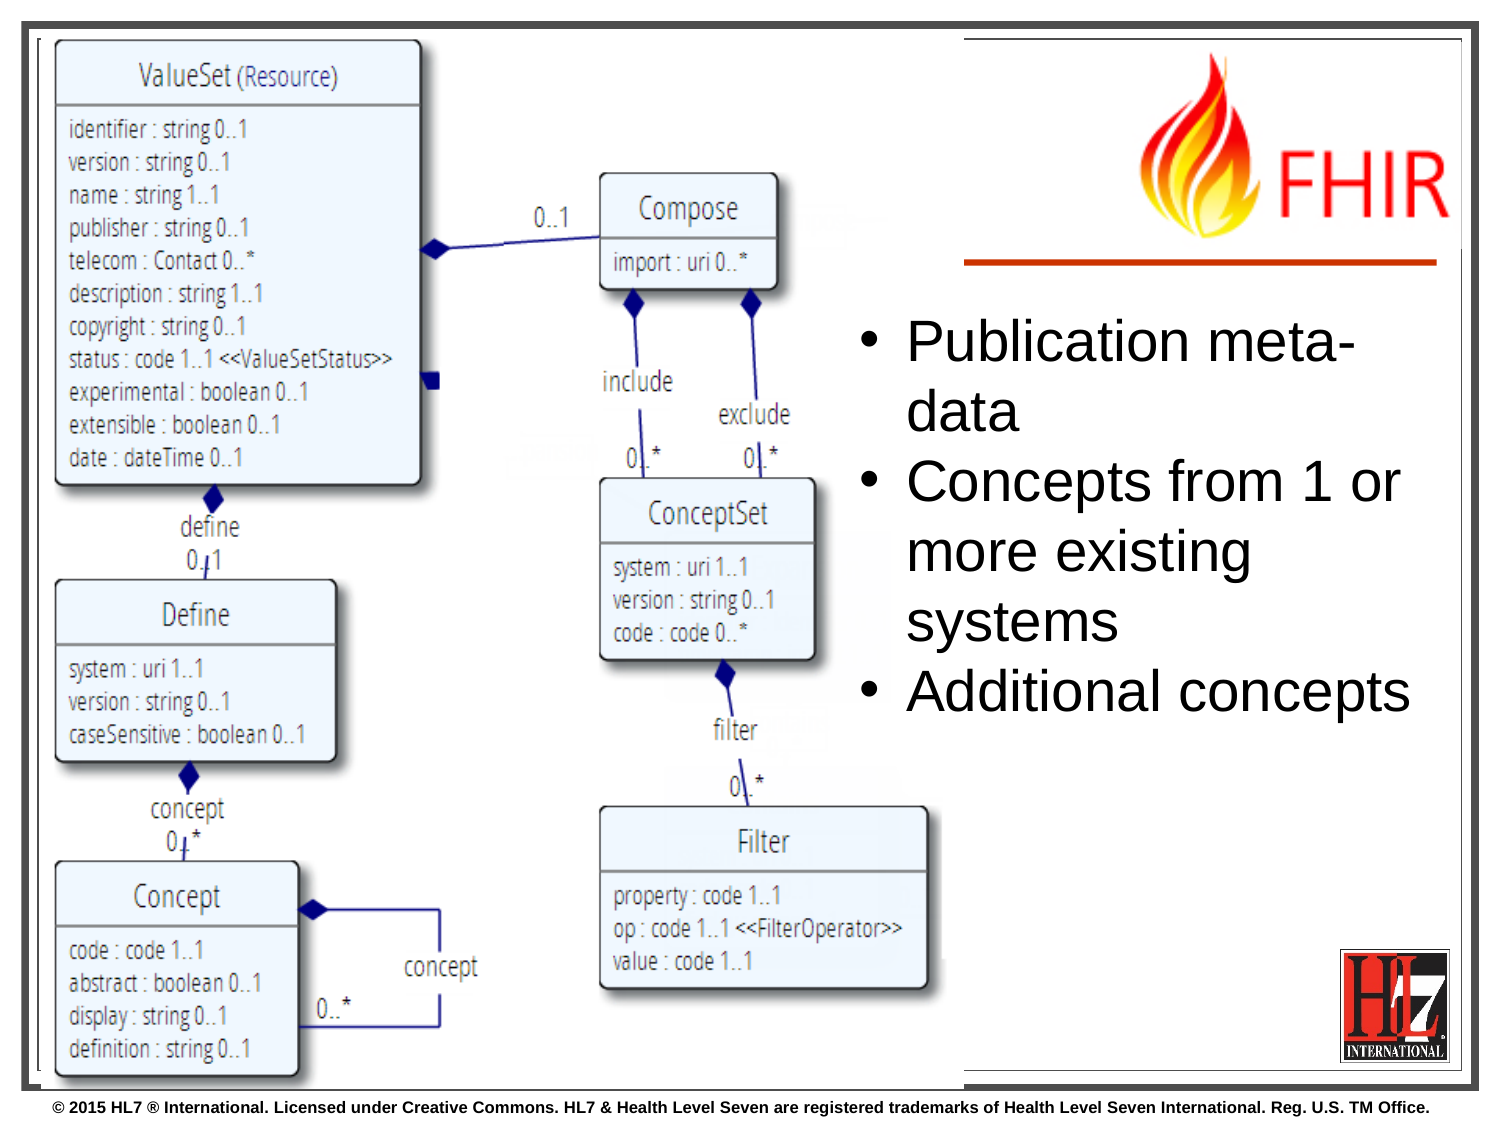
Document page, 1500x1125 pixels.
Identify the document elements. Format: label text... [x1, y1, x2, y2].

picture [1128, 42, 1462, 249]
picture [1340, 949, 1450, 1063]
picture [40, 35, 964, 1090]
slide_number 34 [29, 1034, 35, 1071]
text_box Publication meta-data Concepts from 1 or more existing systems Additional concepts [969, 295, 1447, 871]
